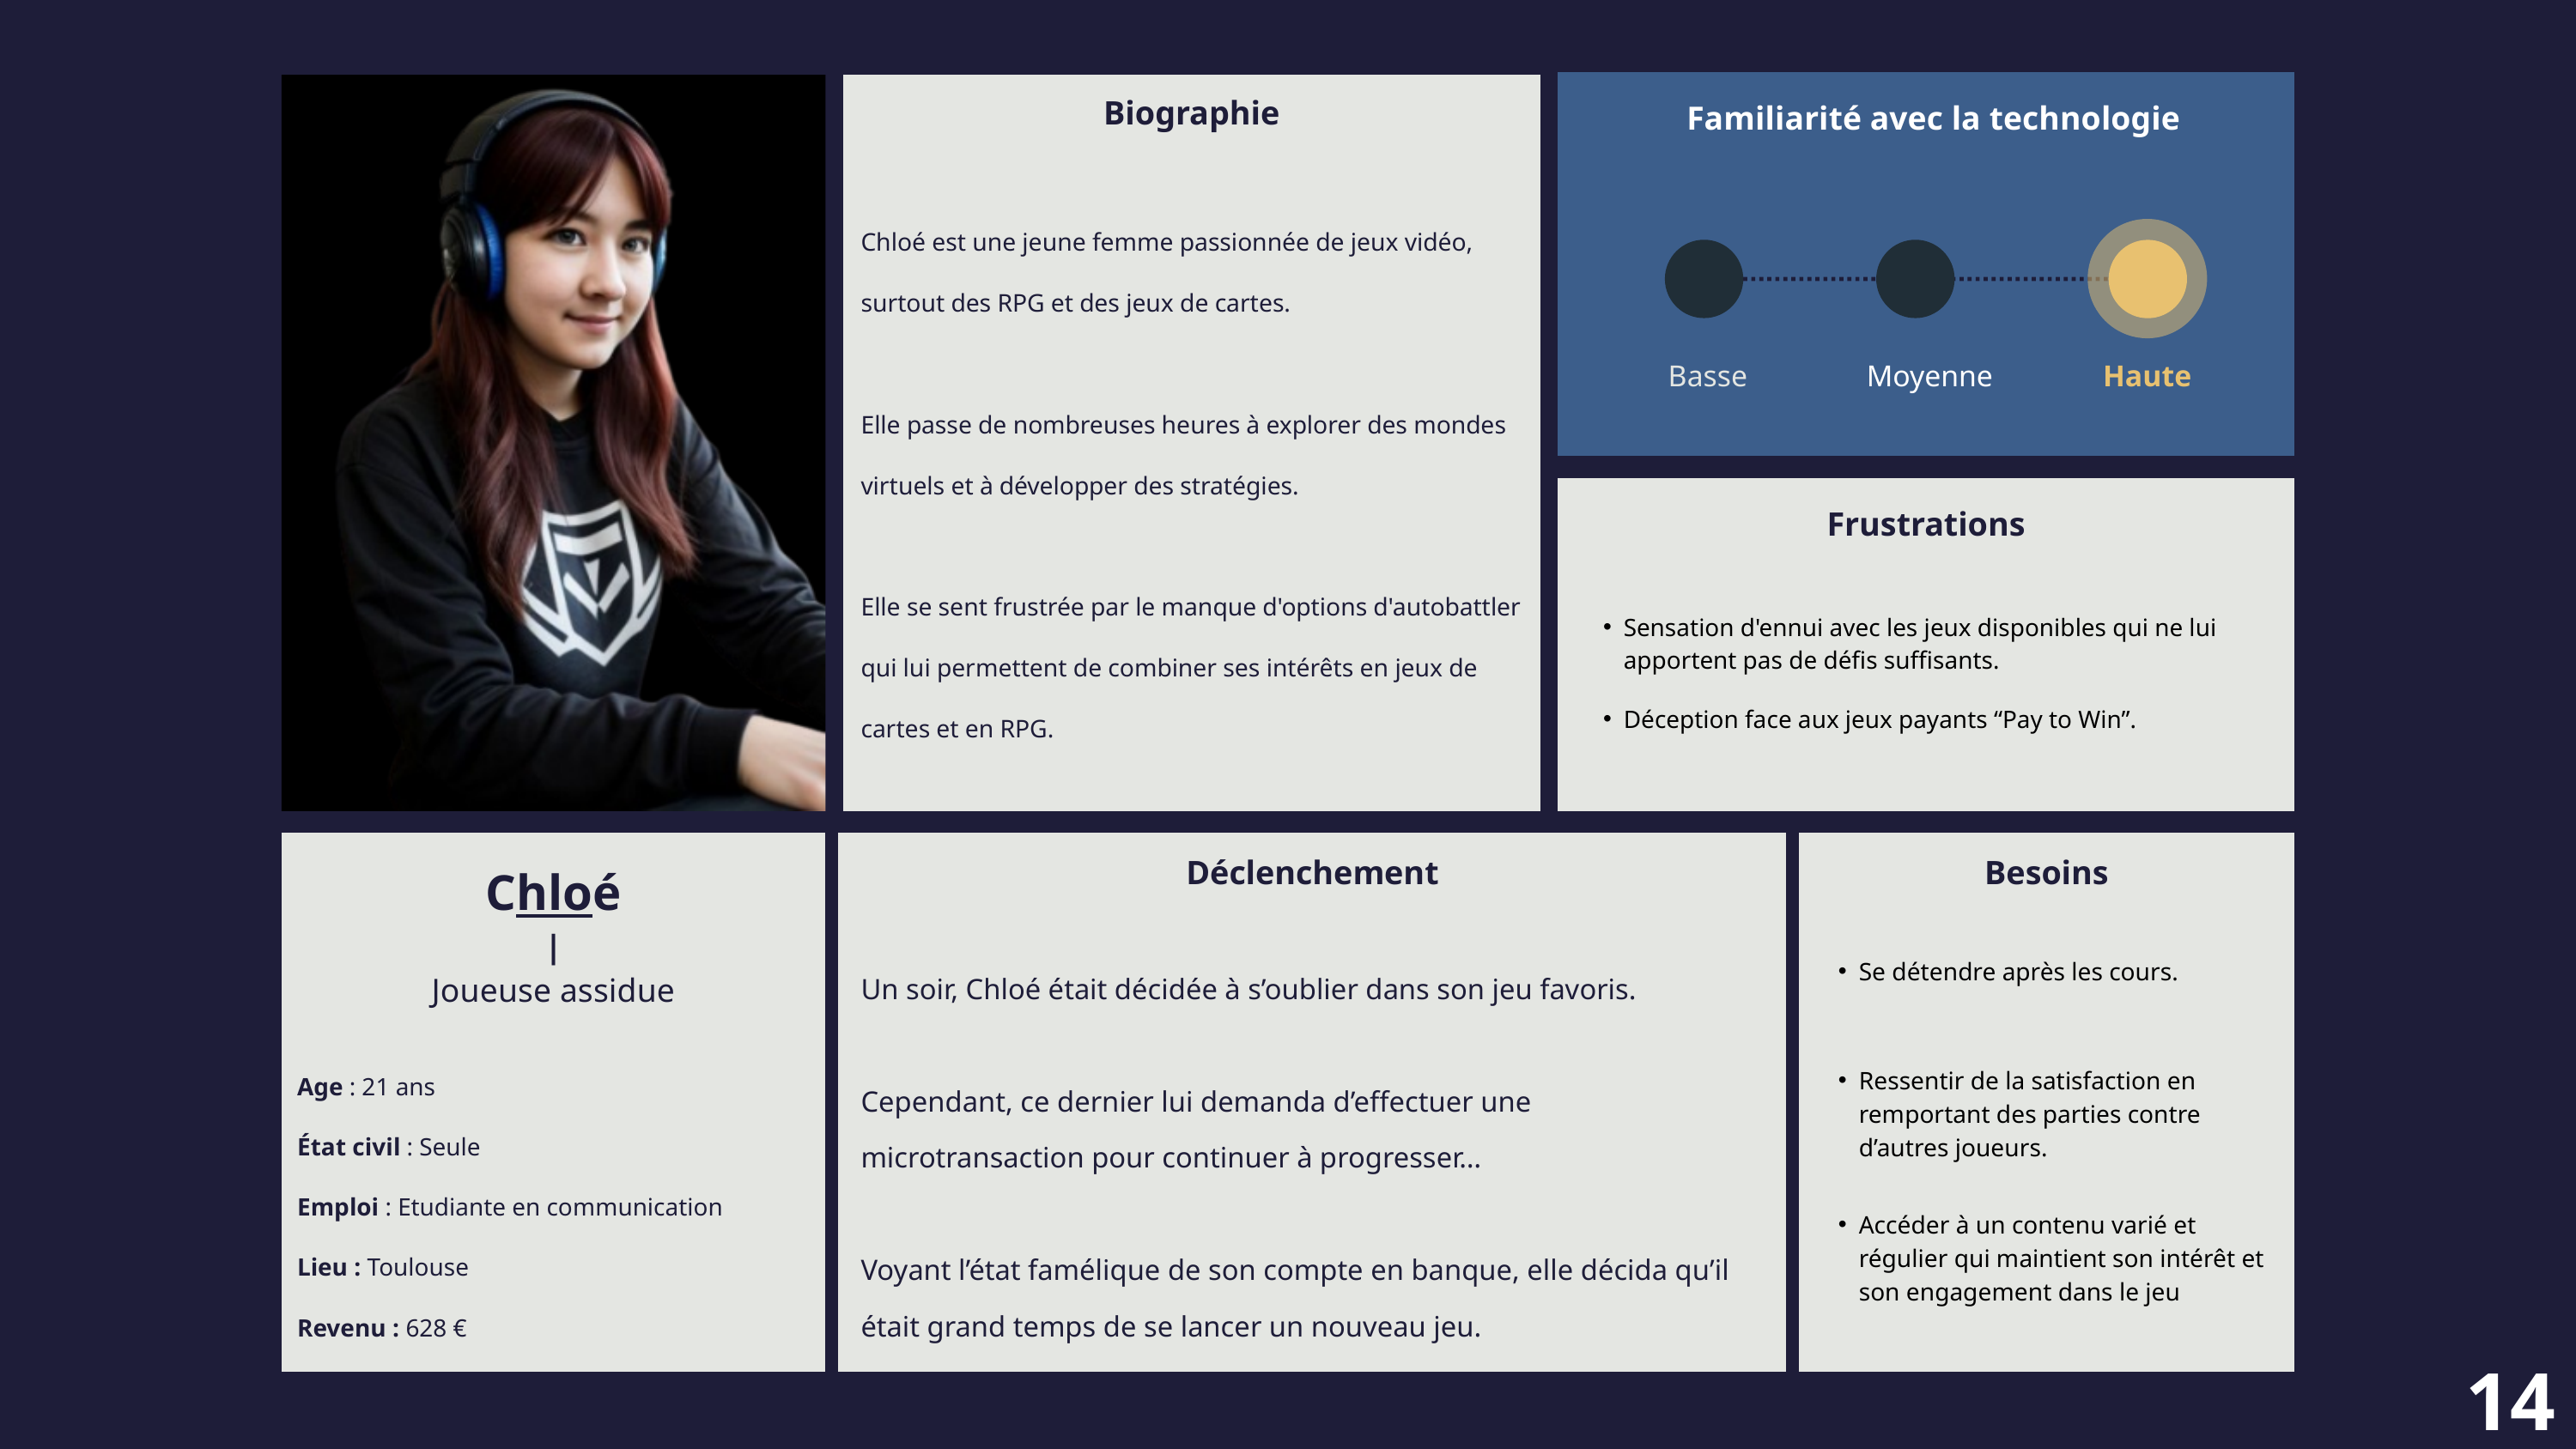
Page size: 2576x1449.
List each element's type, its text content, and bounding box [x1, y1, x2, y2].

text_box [281, 832, 826, 1373]
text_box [842, 74, 1541, 811]
text_box 14 [2445, 1337, 2576, 1446]
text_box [1664, 239, 1744, 318]
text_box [1798, 832, 2295, 1373]
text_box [1557, 477, 2295, 811]
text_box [2087, 218, 2208, 339]
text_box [838, 832, 1787, 1373]
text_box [1557, 72, 2295, 457]
text_box [281, 75, 826, 811]
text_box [1875, 239, 1955, 318]
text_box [2108, 239, 2188, 318]
